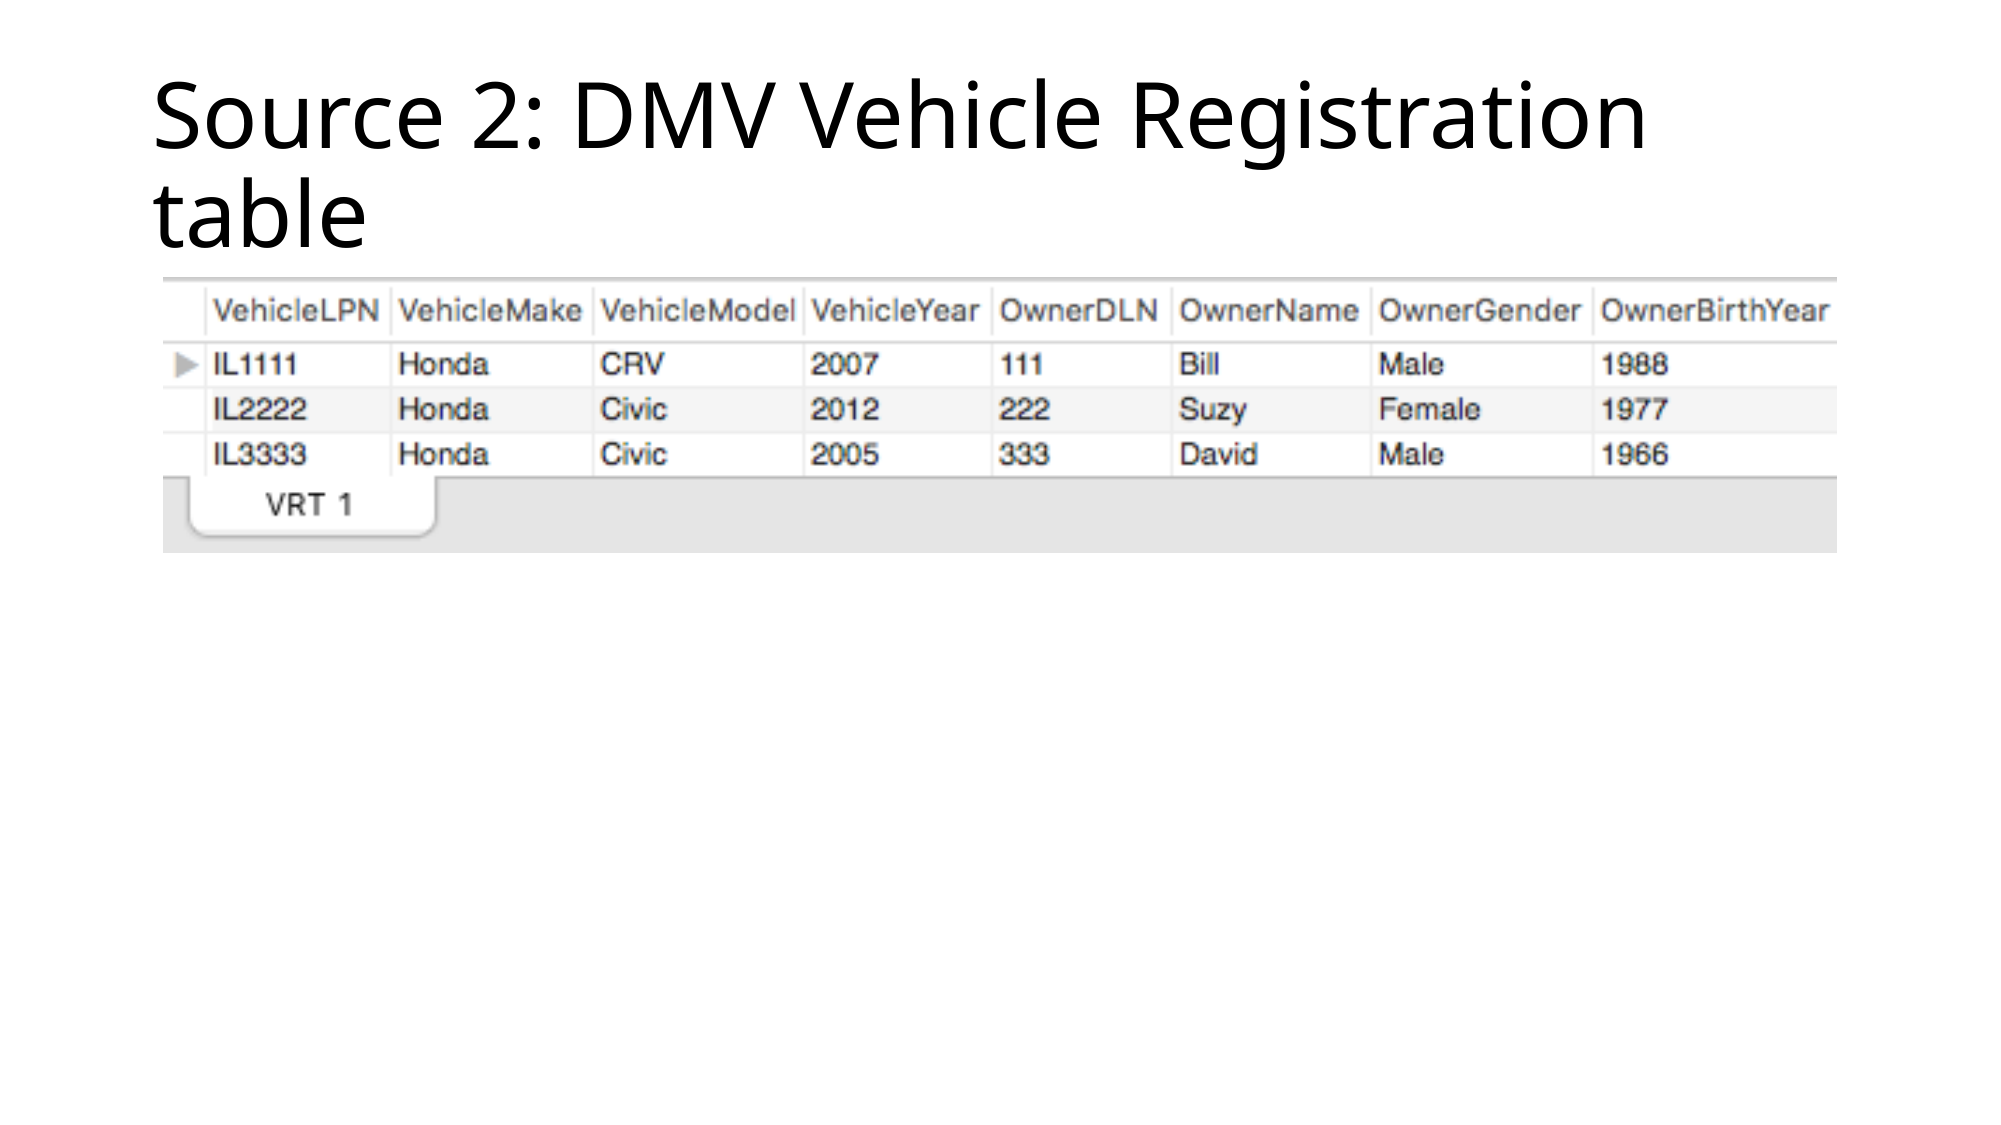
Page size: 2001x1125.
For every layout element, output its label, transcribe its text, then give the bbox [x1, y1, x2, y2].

title Source 2: DMV Vehicle Registration table [137, 59, 1863, 278]
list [163, 277, 1837, 553]
